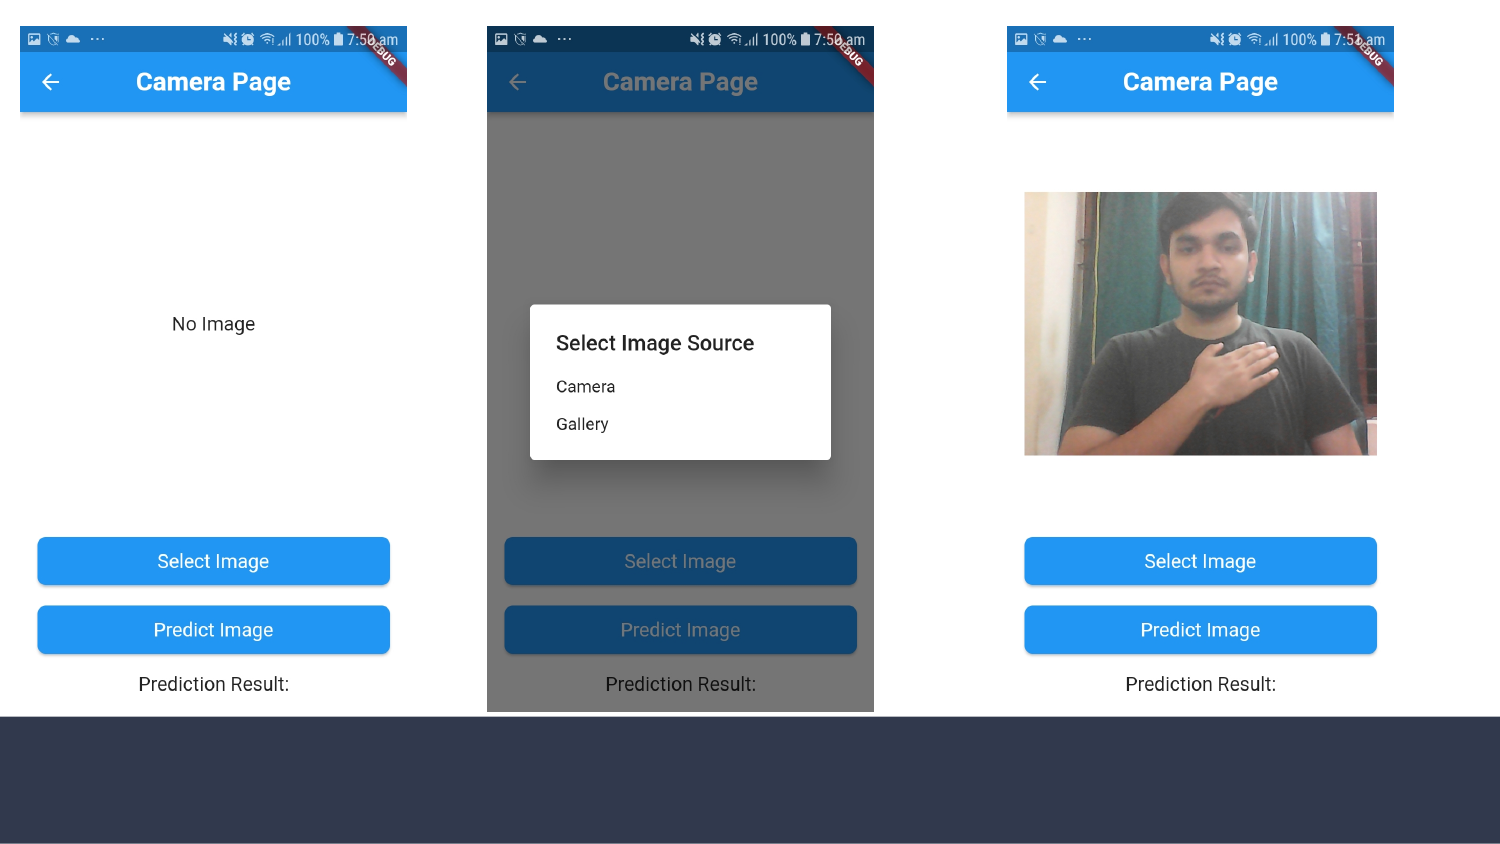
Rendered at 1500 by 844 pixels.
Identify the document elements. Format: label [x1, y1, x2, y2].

picture [487, 26, 874, 712]
picture [1007, 26, 1394, 712]
picture [20, 26, 407, 712]
